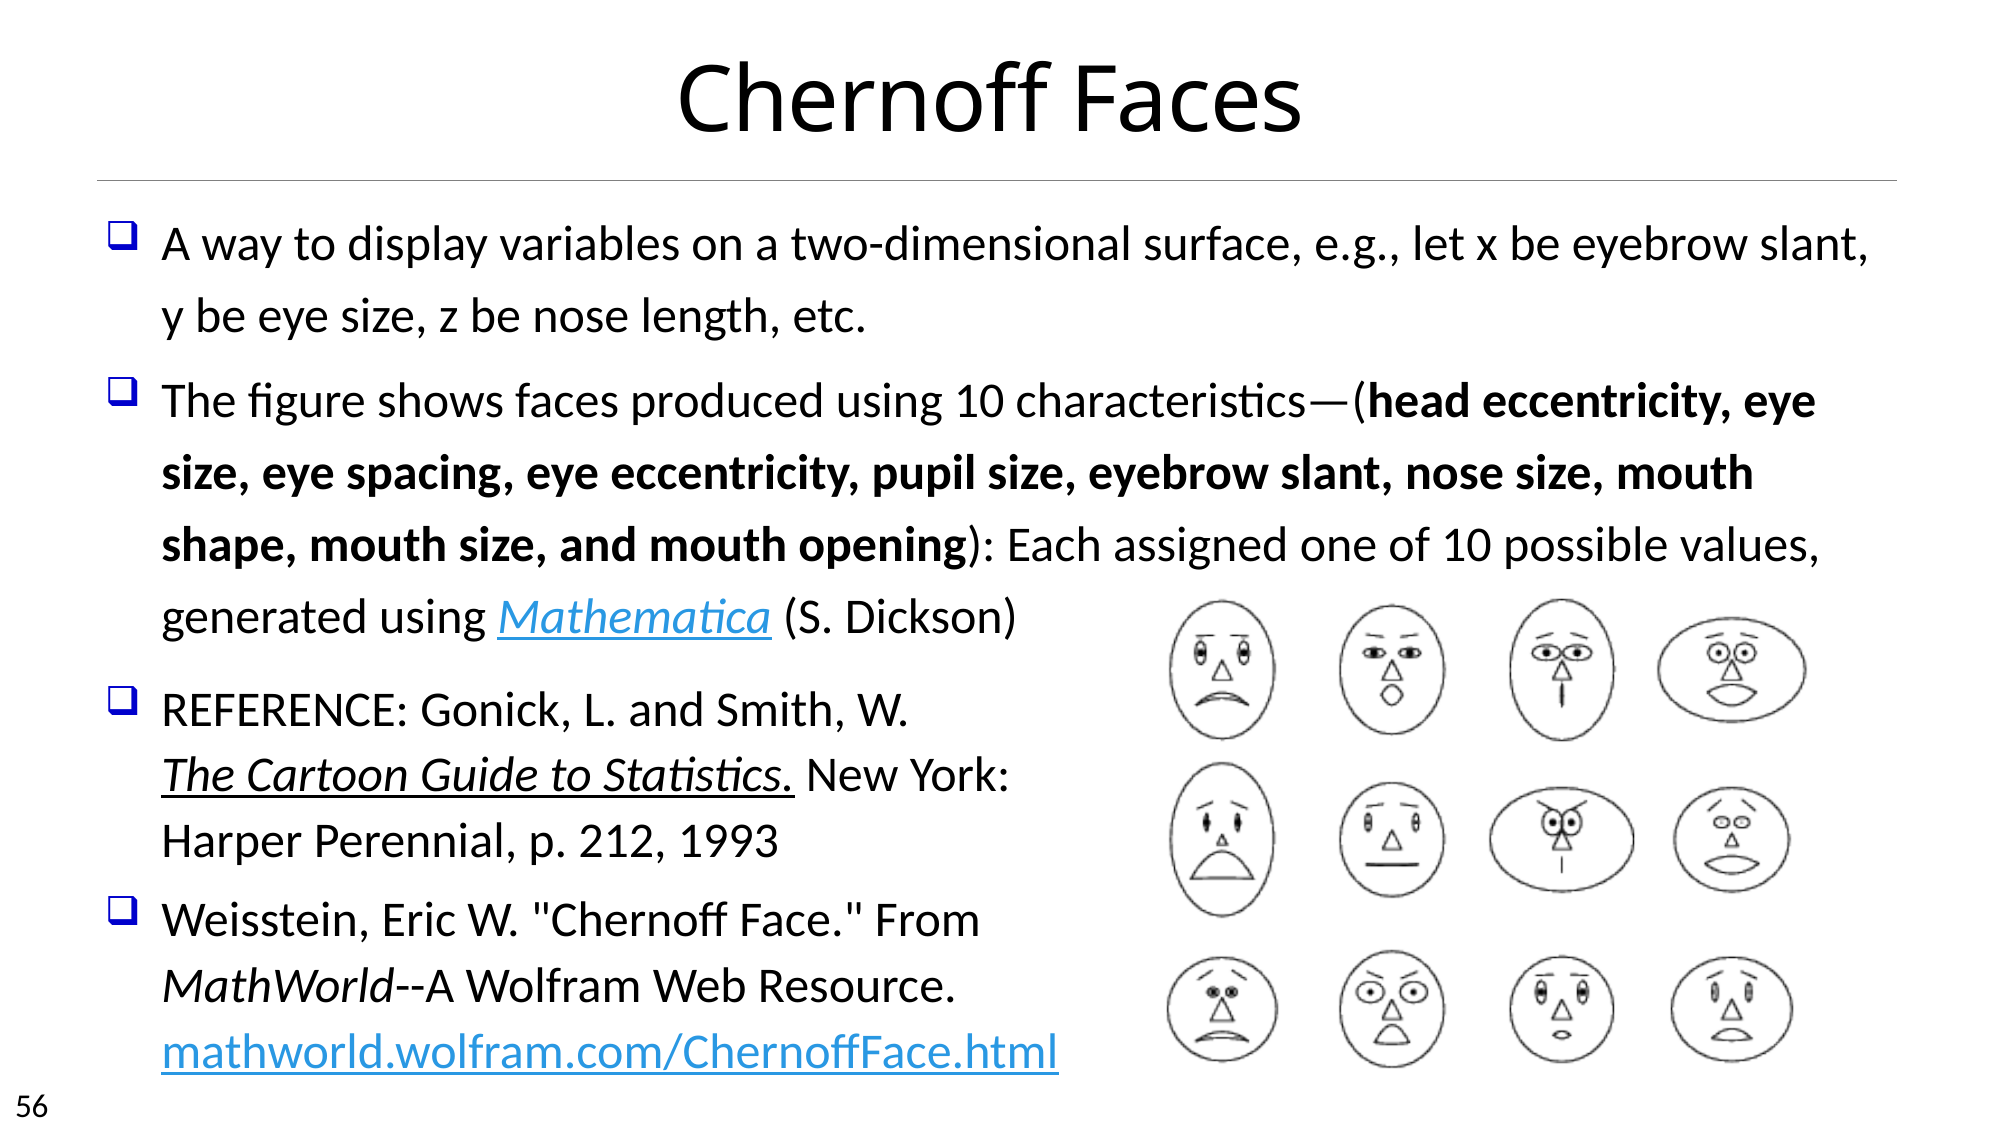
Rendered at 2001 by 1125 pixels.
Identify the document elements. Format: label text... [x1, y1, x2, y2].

list A way to display variables on a two-dimensional surface, e.g., let x be eyebrow slant, y be eye size, z be nose length, etc. The figure shows faces produced using 10 characteristics—(head eccentricity, eye size, eye spacing, eye eccentricity, pupil size, eyebrow slant, nose size, mouth shape, mouth size, and mouth opening): Each assigned one of 10 possible values, generated using Mathematica (S. Dickson) [90, 191, 1891, 629]
picture [1127, 579, 1830, 1101]
list REFERENCE: Gonick, L. and Smith, W. The Cartoon Guide to Statistics. New York: Harper Perennial, p. 212, 1993 Weisstein, Eric W. "Chernoff Face." From MathWorld--A Wolfram Web Resource. mathworld.wolfram.com/ChernoffFace.html [90, 662, 1124, 1081]
title Chernoff Faces [57, 47, 1923, 158]
